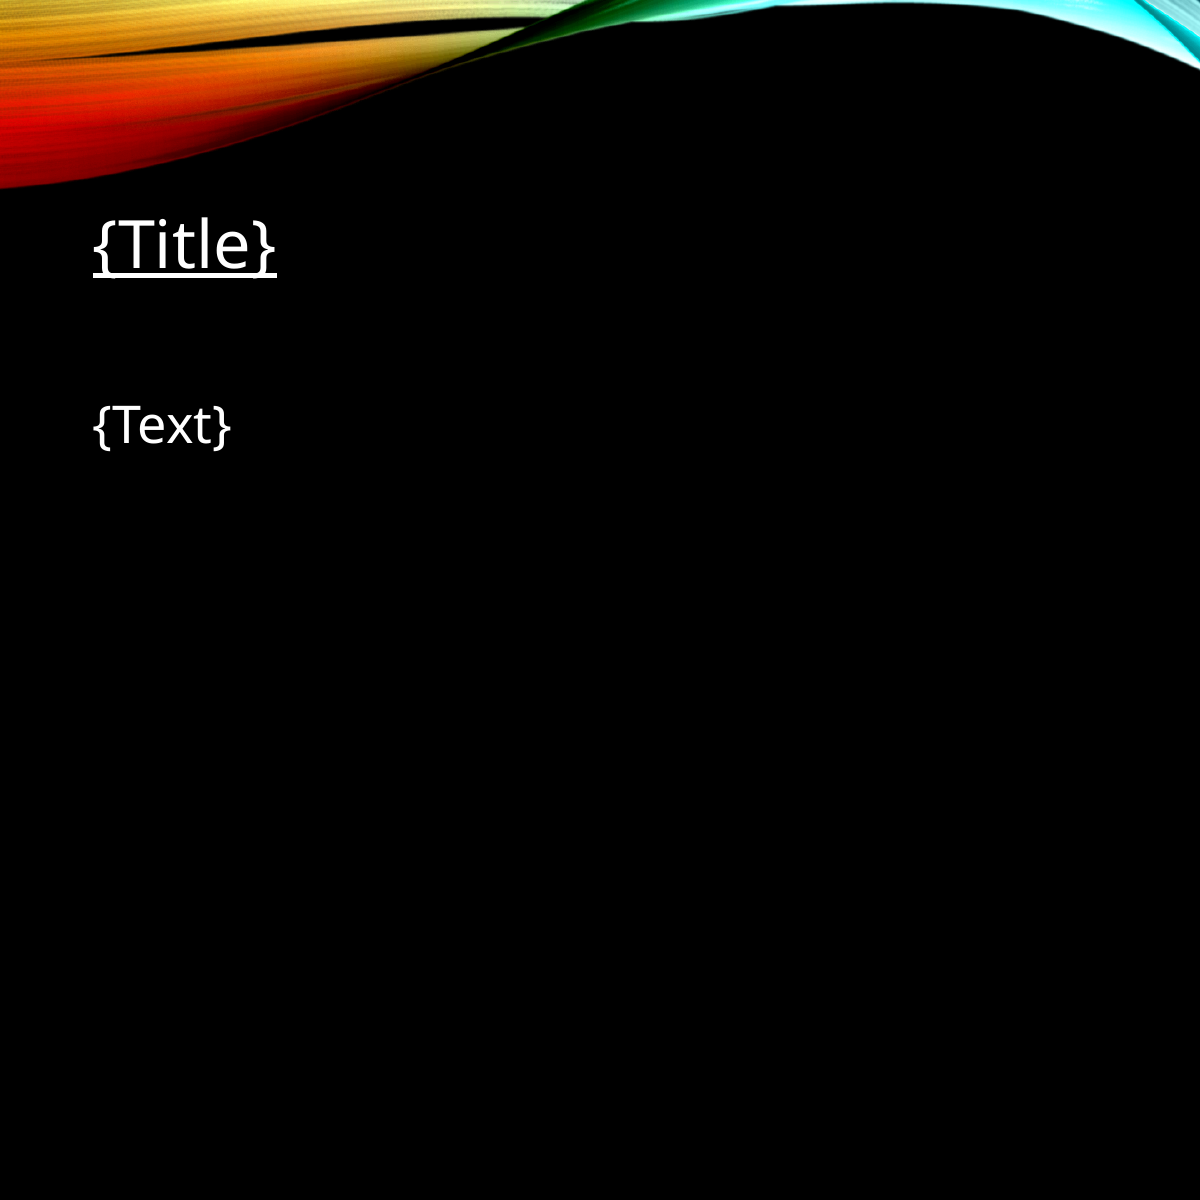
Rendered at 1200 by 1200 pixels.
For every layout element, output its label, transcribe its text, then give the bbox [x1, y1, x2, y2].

title {Title} [78, 133, 1122, 360]
list {Text} [78, 383, 1122, 1096]
picture [0, 0, 1200, 190]
